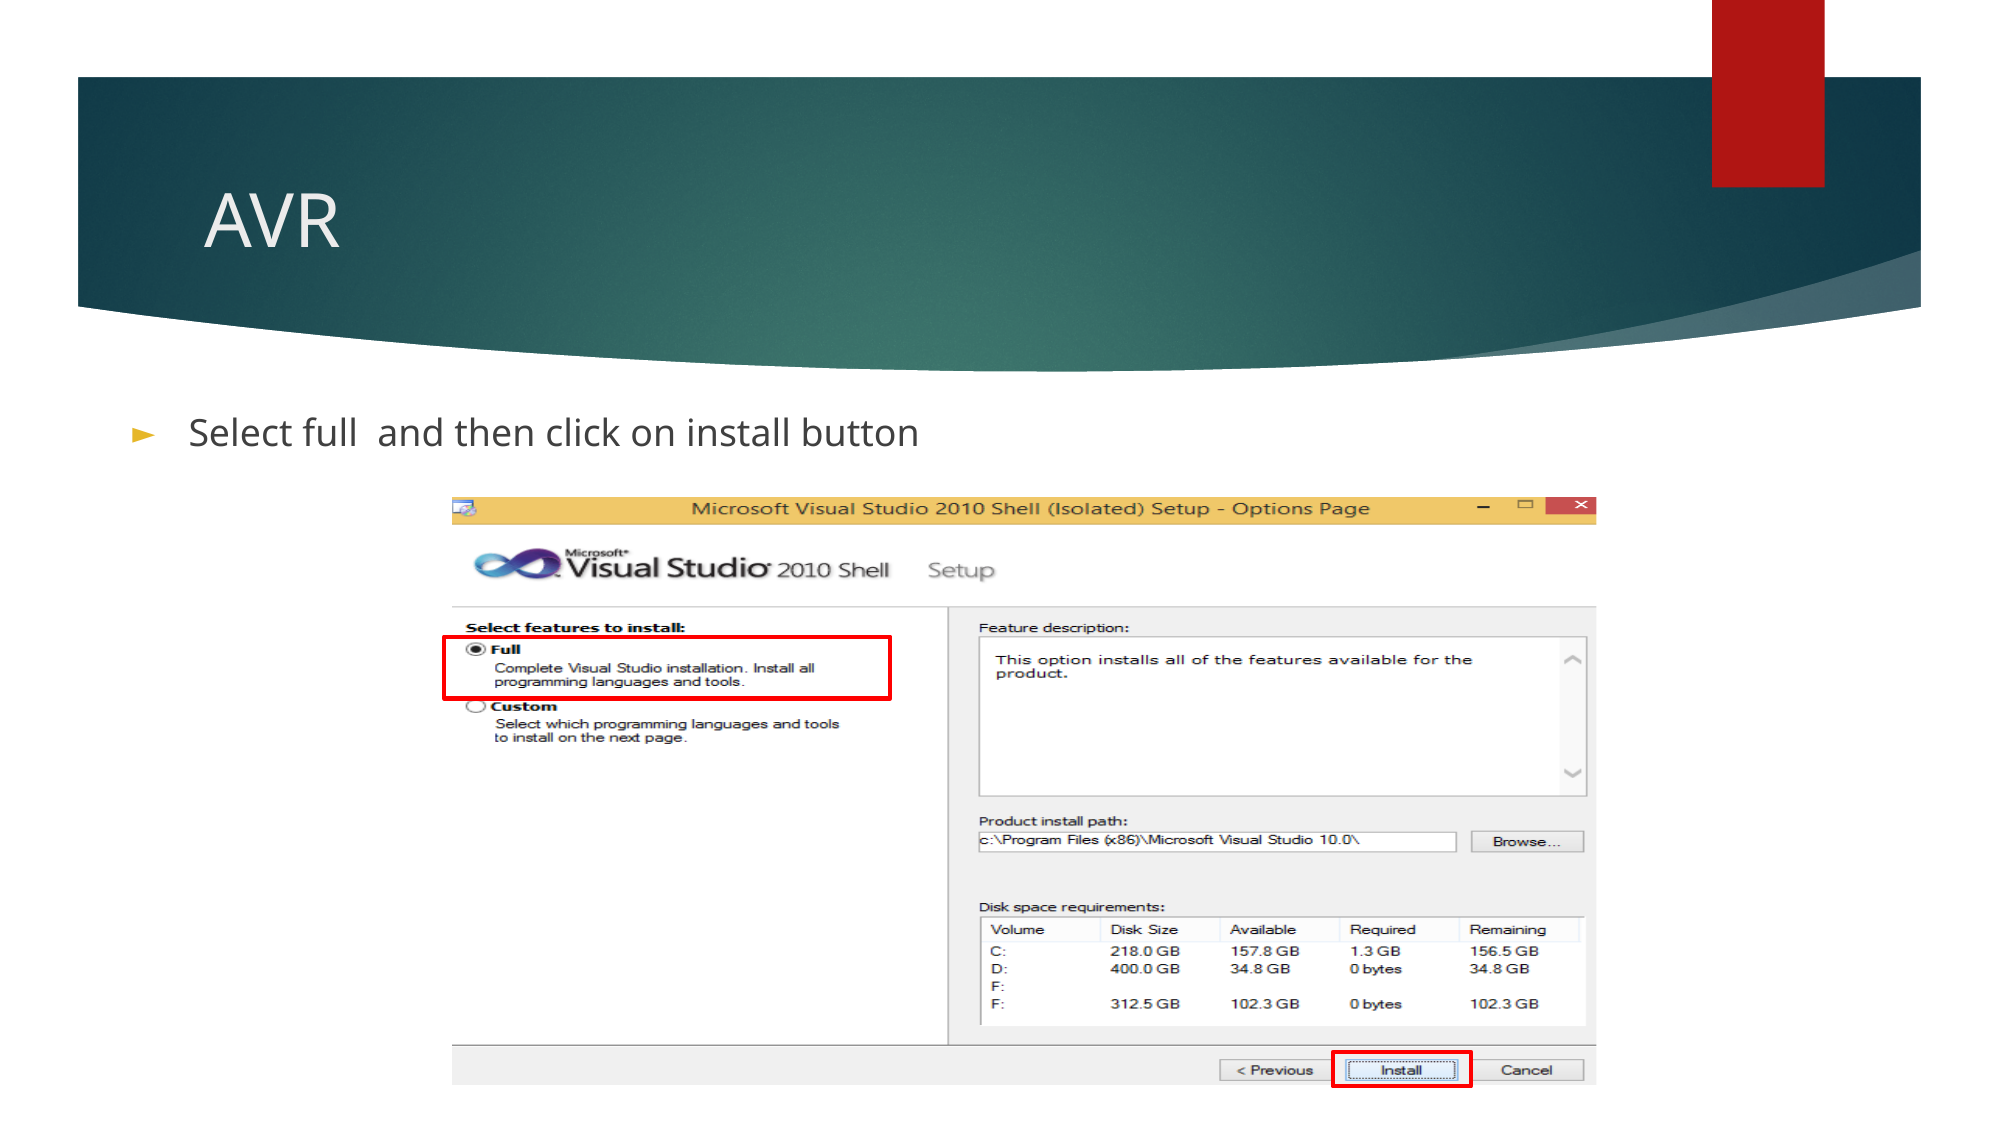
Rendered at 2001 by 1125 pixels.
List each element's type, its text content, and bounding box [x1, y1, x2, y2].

picture [451, 496, 1597, 1085]
title AVR [189, 159, 1638, 276]
text_box [442, 635, 451, 701]
list Select full and then click on install button [117, 401, 1638, 988]
